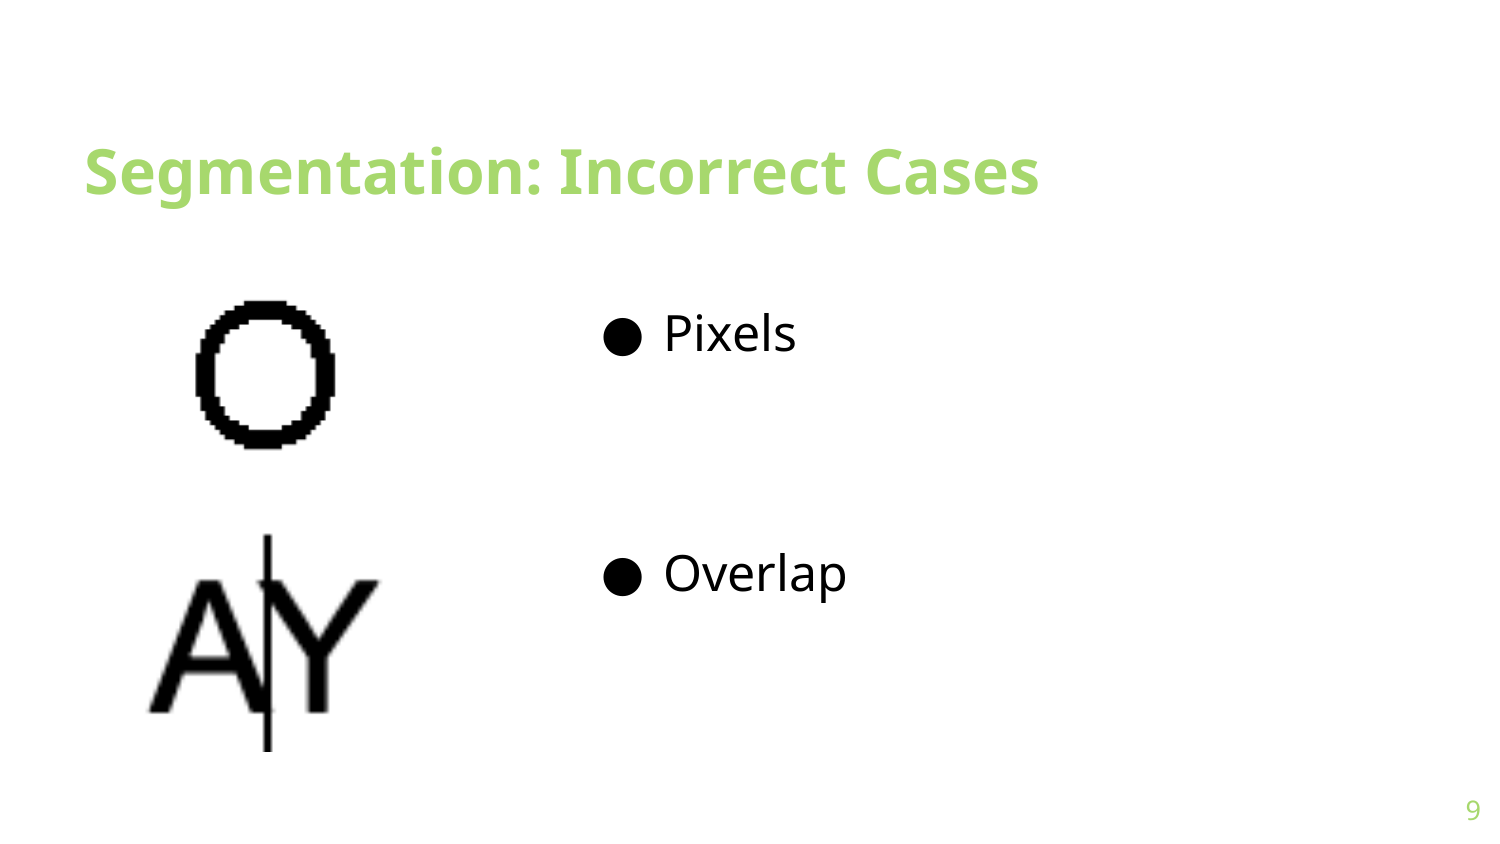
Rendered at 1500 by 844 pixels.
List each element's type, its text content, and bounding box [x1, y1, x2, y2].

picture [179, 251, 359, 482]
text_box Pixels Overlap [573, 285, 1500, 780]
text_box Segmentation: Incorrect Cases [69, 116, 1450, 235]
slide_number ‹#› [1391, 780, 1482, 844]
picture [125, 521, 414, 752]
